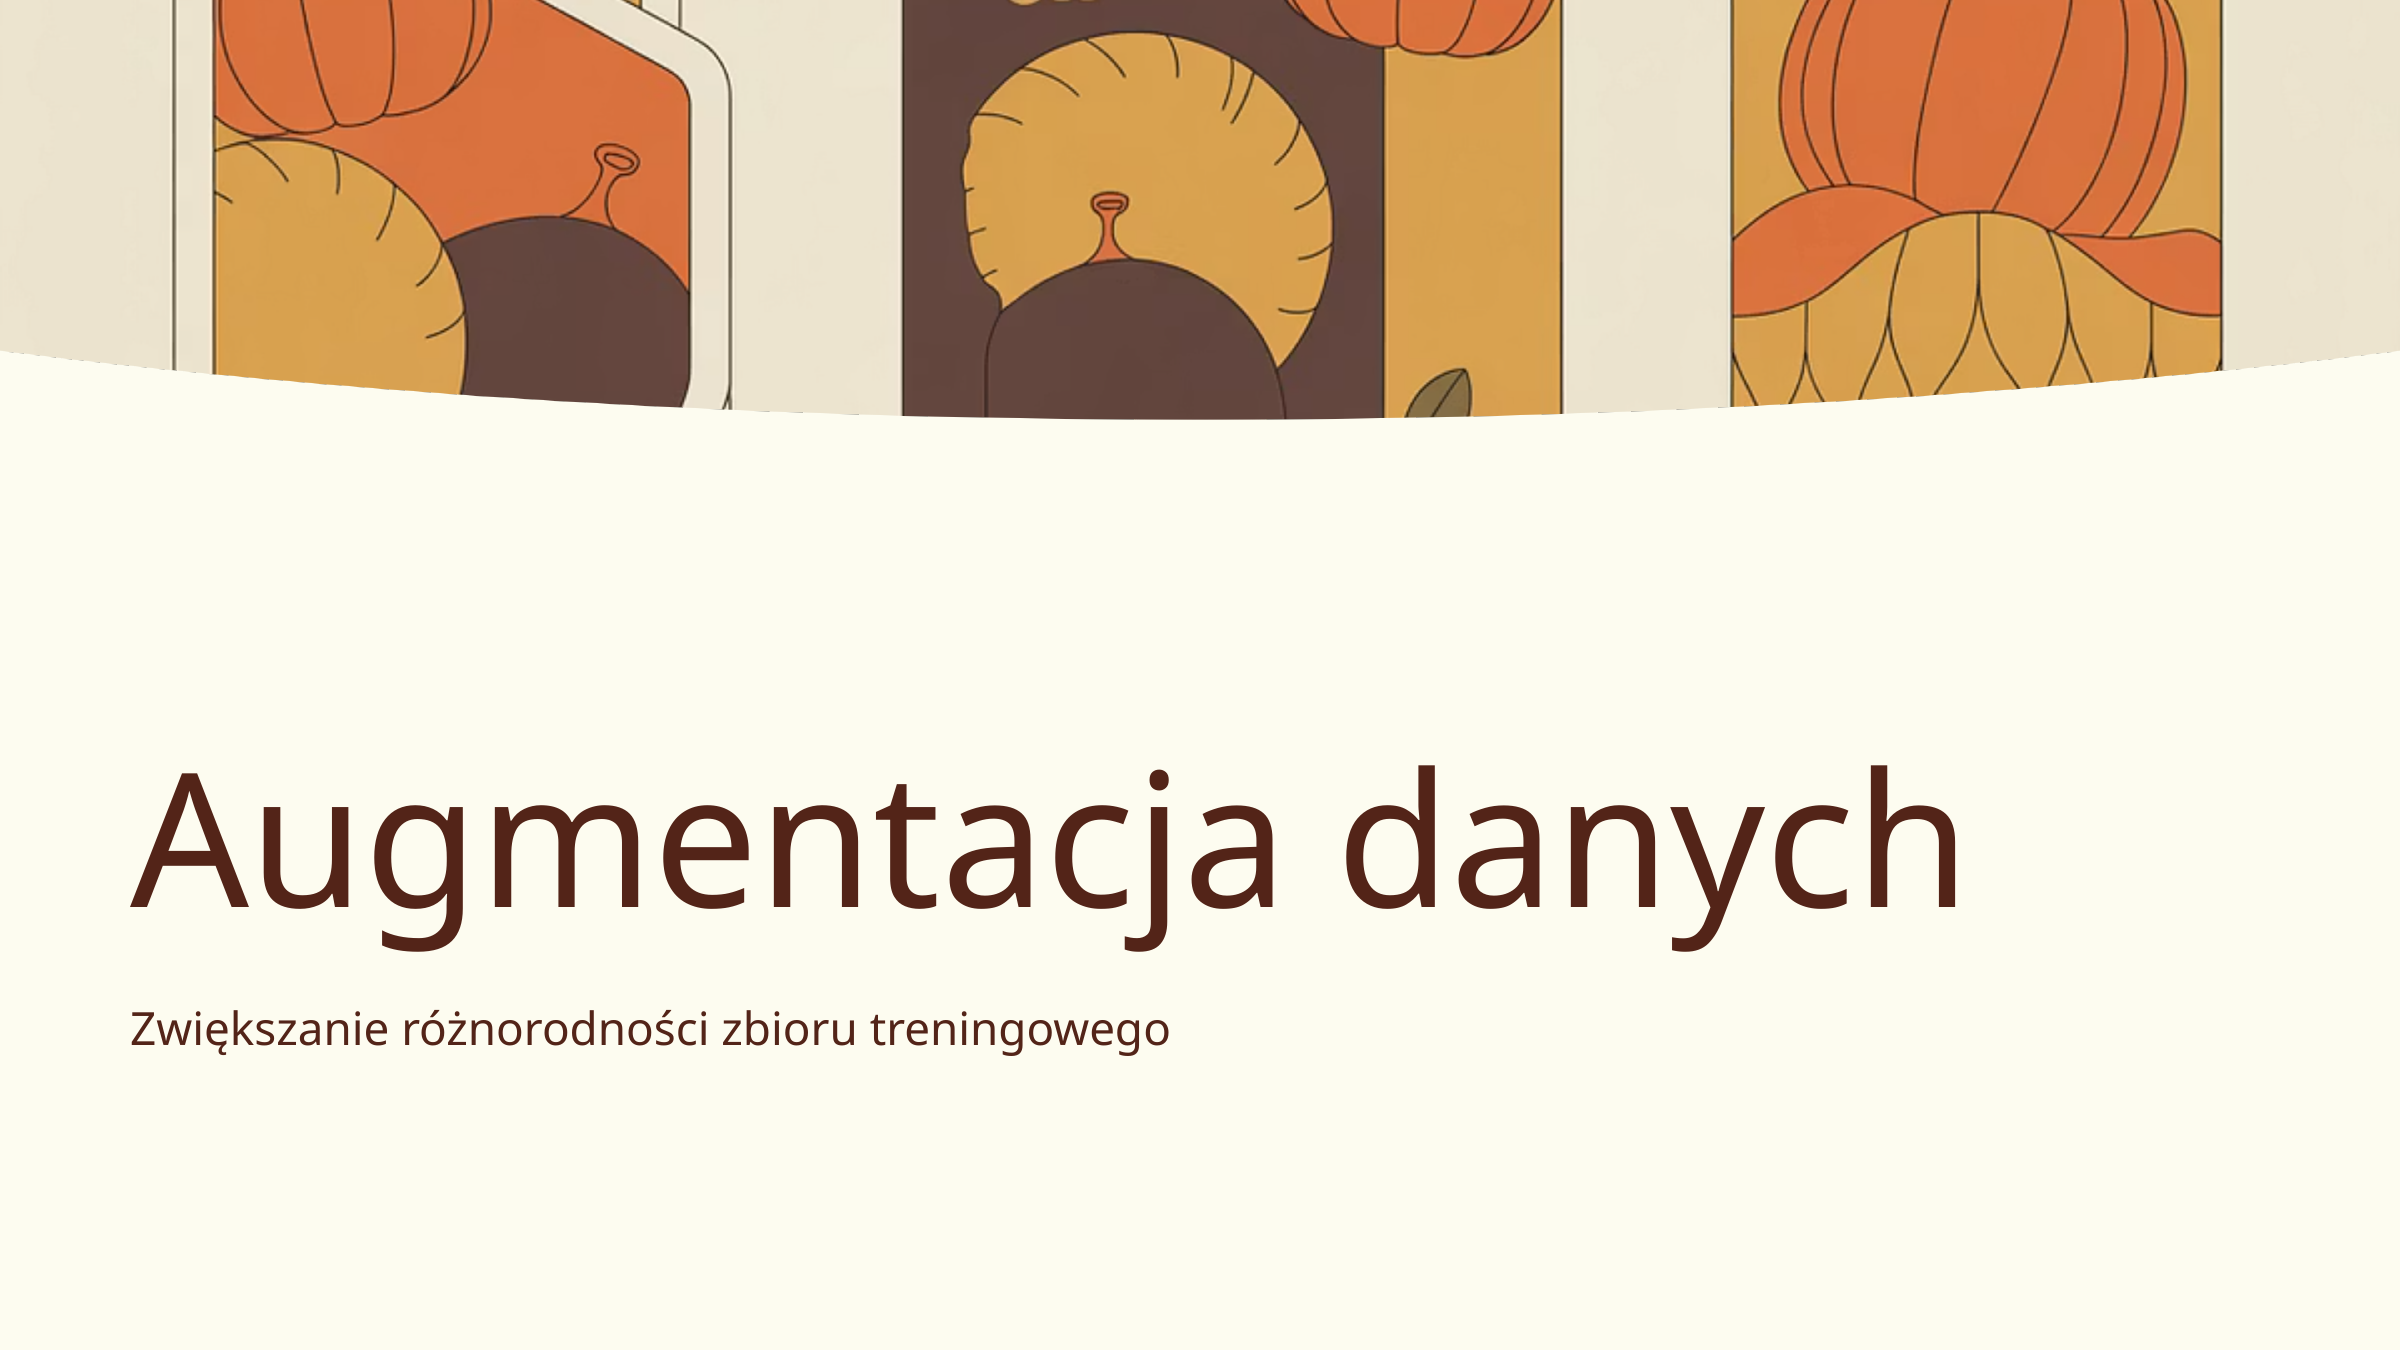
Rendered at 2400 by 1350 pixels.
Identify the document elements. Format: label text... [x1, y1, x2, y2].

picture [0, 0, 2400, 428]
text_box Augmentacja danych [130, 701, 2003, 946]
text_box Zwiększanie różnorodności zbioru treningowego [130, 994, 1158, 1055]
